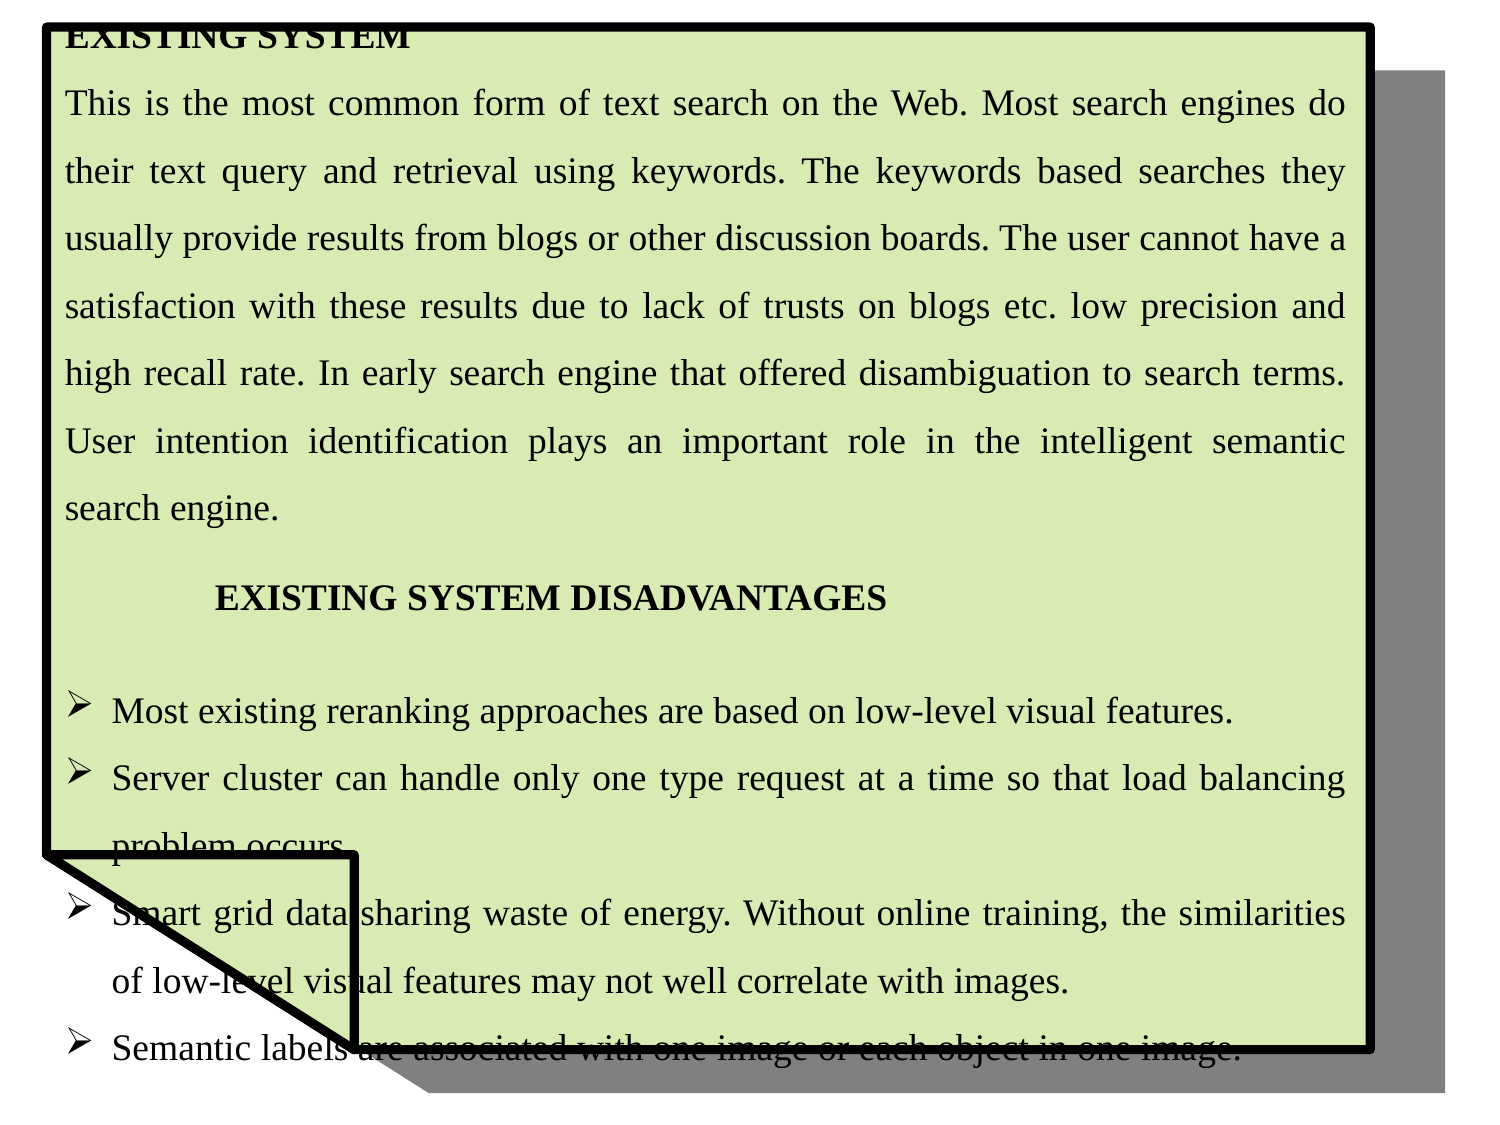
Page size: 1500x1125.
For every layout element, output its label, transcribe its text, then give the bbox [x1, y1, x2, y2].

text_box EXISTING SYSTEM This is the most common form of text search on the Web. Most search engines do their text query and retrieval using keywords. The keywords based searches they usually provide results from blogs or other discussion boards. The user cannot have a satisfaction with these results due to lack of trusts on blogs etc. low precision and high recall rate. In early search engine that offered disambiguation to search terms. User intention identification plays an important role in the intelligent semantic search engine. EXISTING SYSTEM DISADVANTAGES Most existing reranking approaches are based on low-level visual features. Server cluster can handle only one type request at a time so that load balancing problem occurs. Smart grid data sharing waste of energy. Without online training, the similarities of low-level visual features may not well correlate with images. Semantic labels are associated with one image or each object in one image. [50, 3, 1363, 1076]
